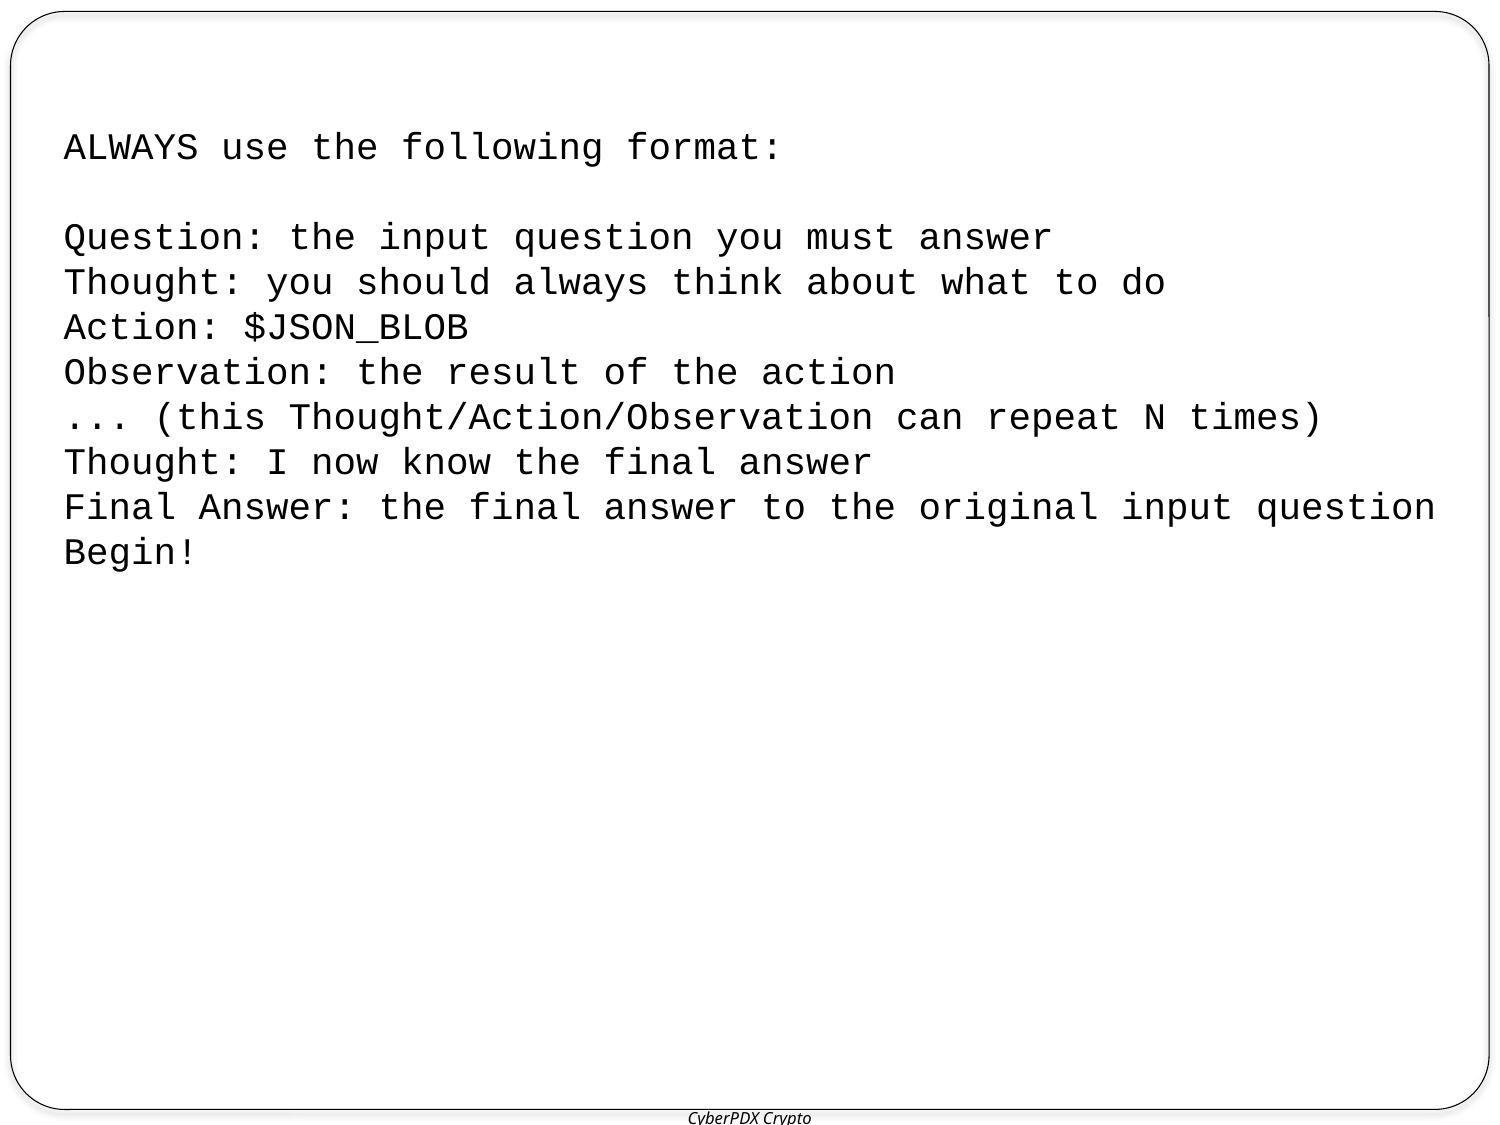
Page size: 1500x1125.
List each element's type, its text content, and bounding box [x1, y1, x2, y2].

text_box ALWAYS use the following format: Question: the input question you must answer Thought: you should always think about what to do Action: $JSON_BLOB Observation: the result of the action ... (this Thought/Action/Observation can repeat N times) Thought: I now know the final answer Final Answer: the final answer to the original input question Begin! [48, 114, 1452, 580]
